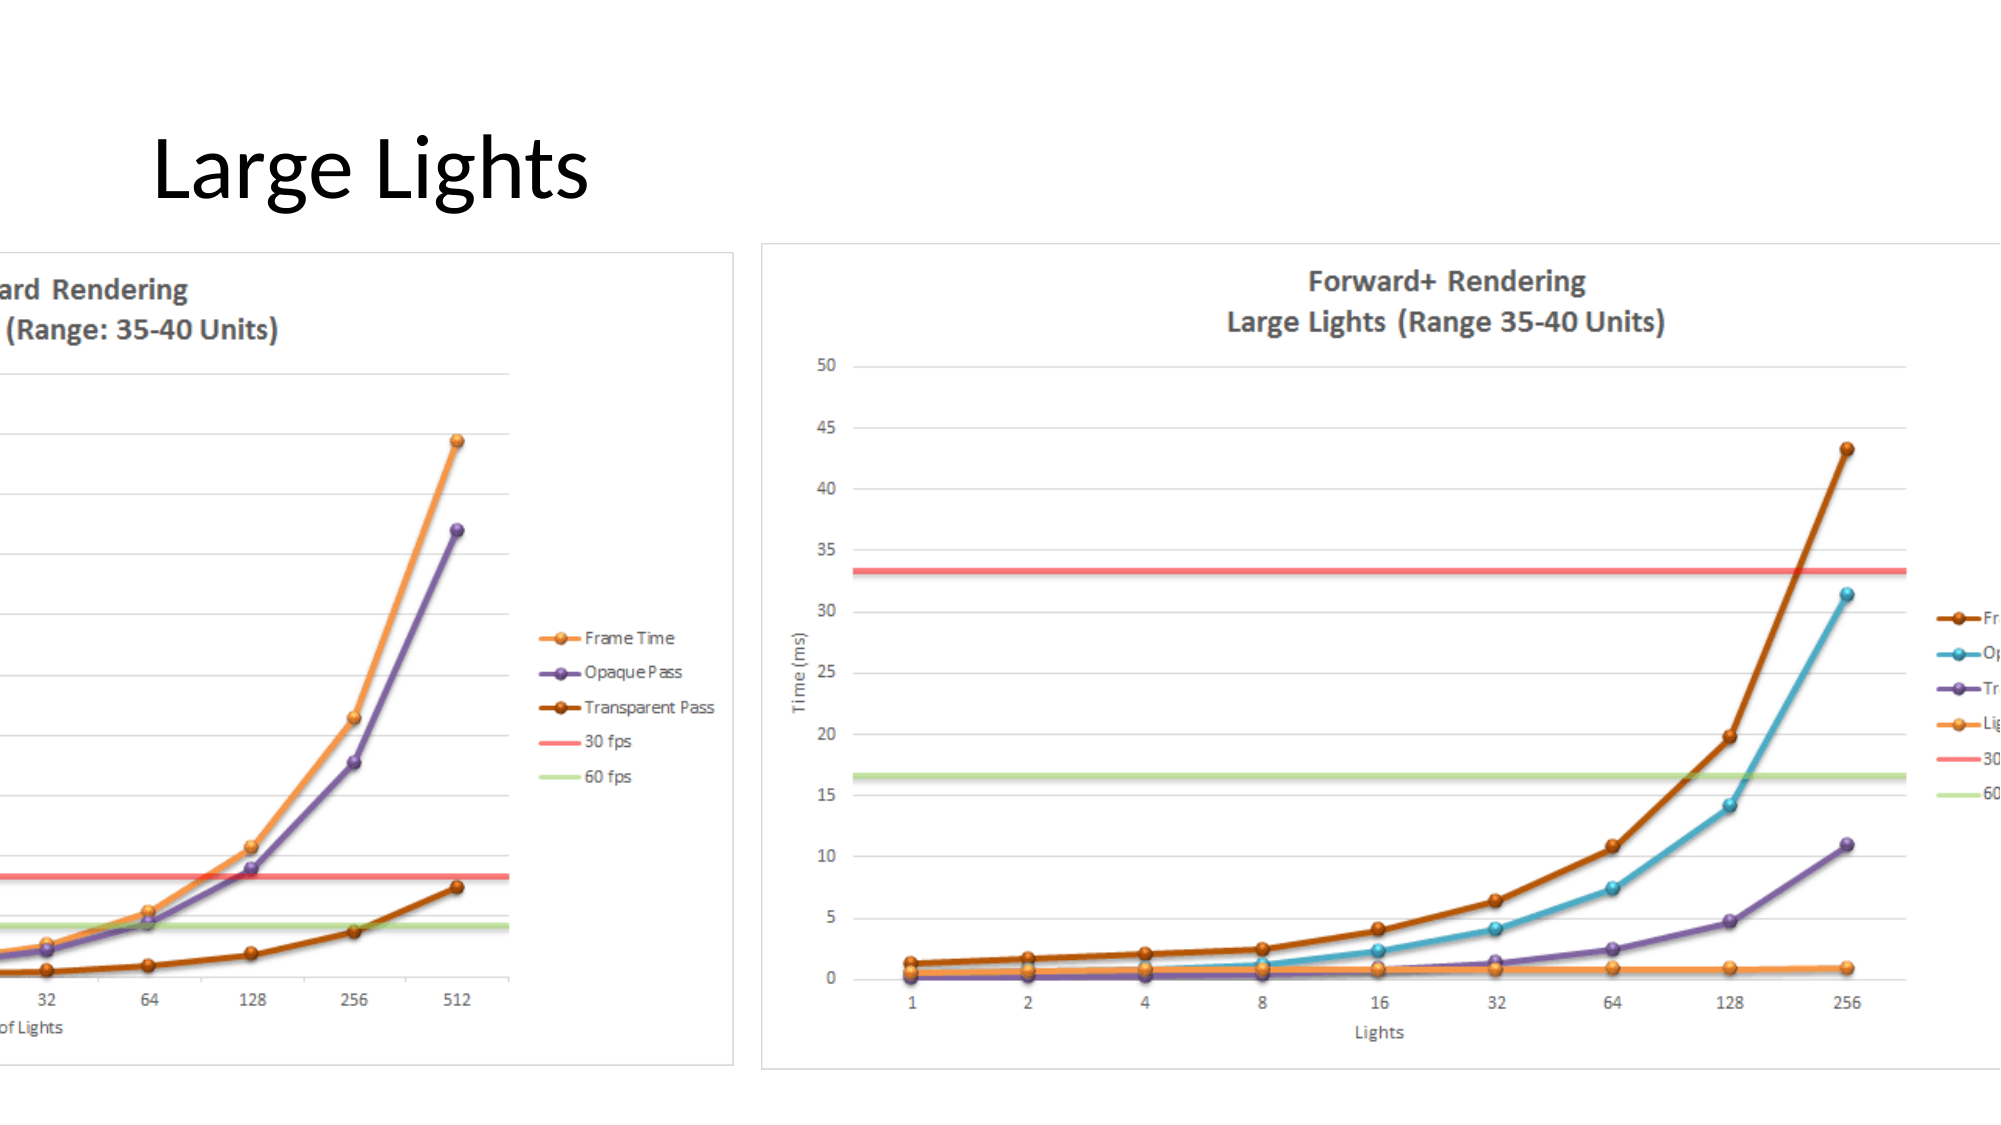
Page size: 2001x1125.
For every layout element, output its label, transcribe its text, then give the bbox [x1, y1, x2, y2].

title Large Lights [137, 59, 1863, 278]
picture [761, 242, 2000, 1070]
picture [0, 252, 734, 1066]
